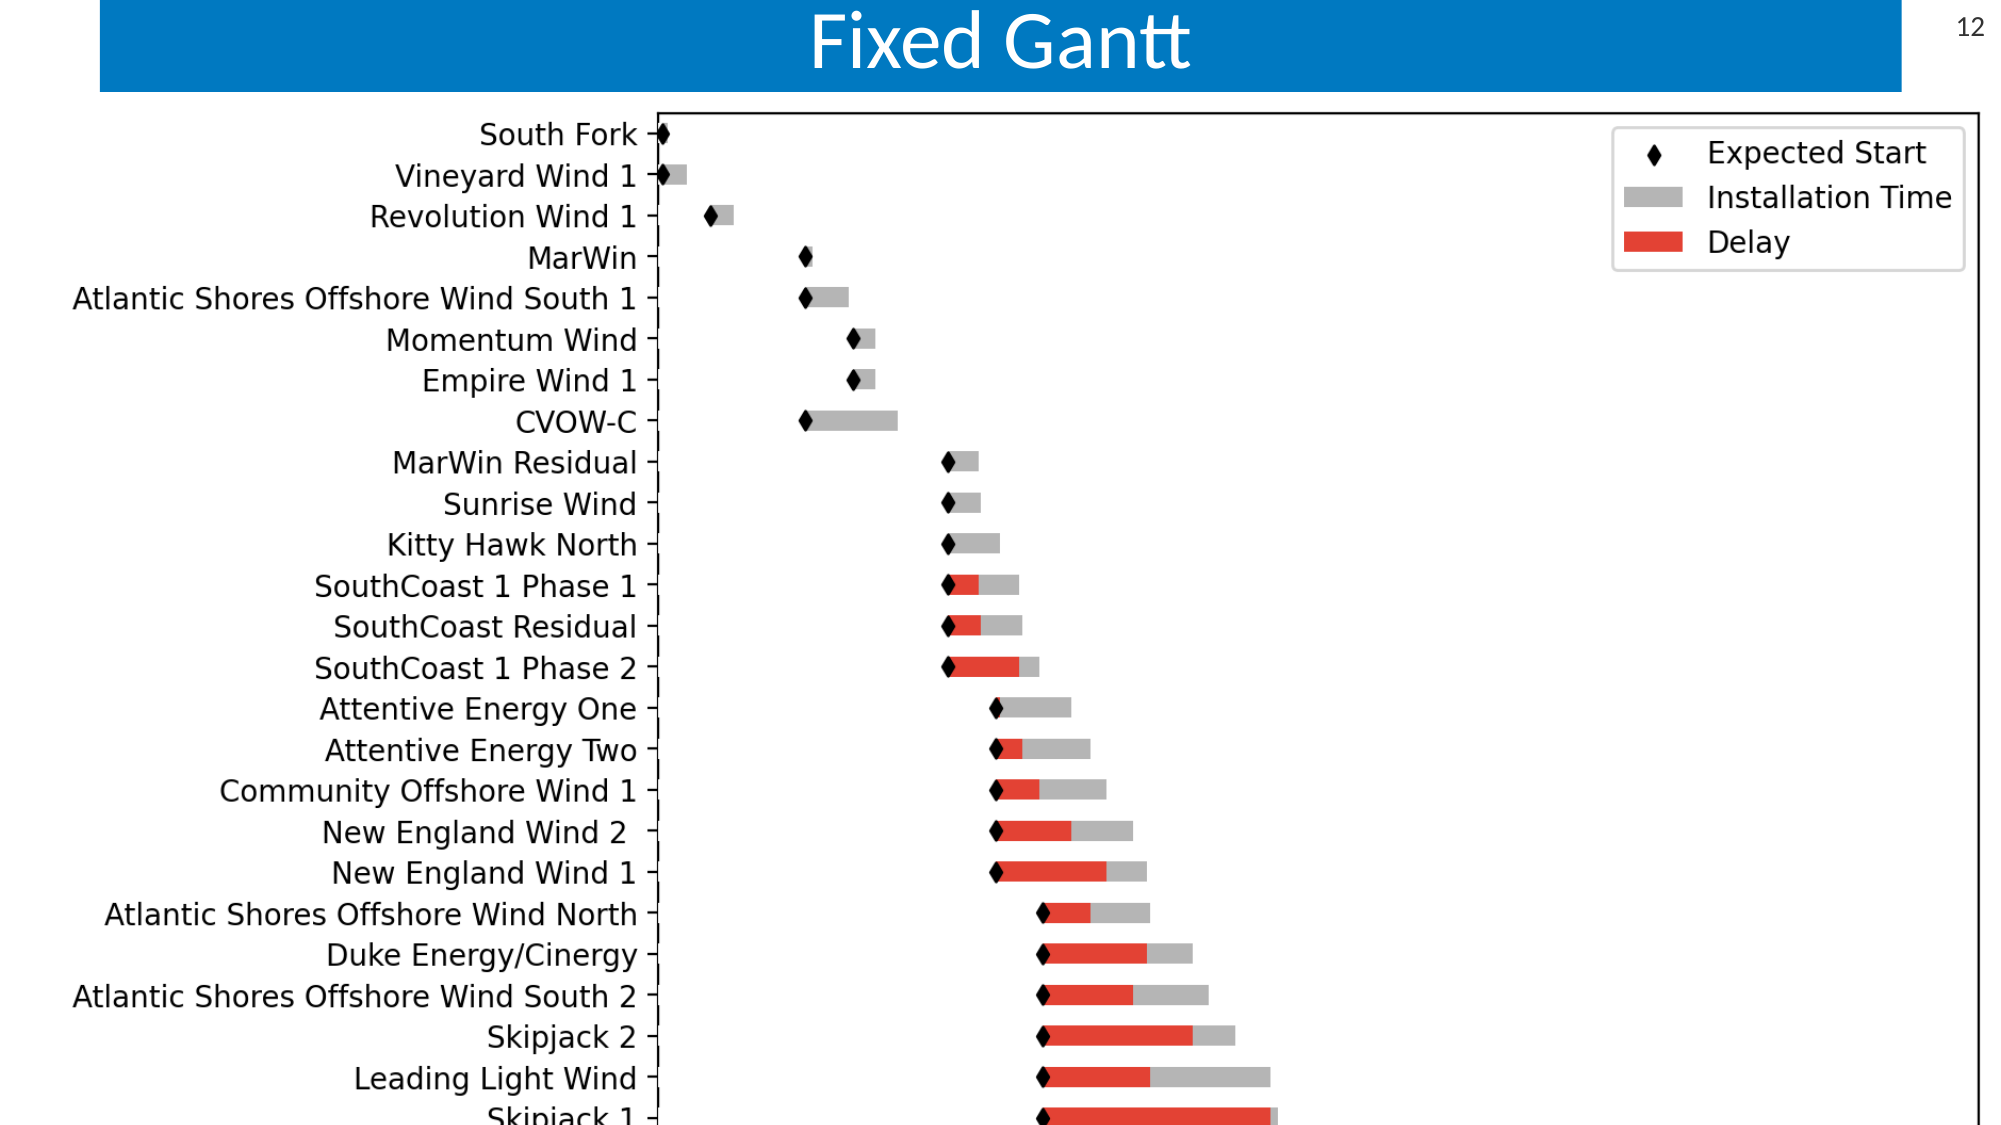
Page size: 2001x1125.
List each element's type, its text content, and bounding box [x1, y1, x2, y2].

picture [0, 92, 2000, 1125]
title Fixed Gantt [99, 0, 1902, 89]
